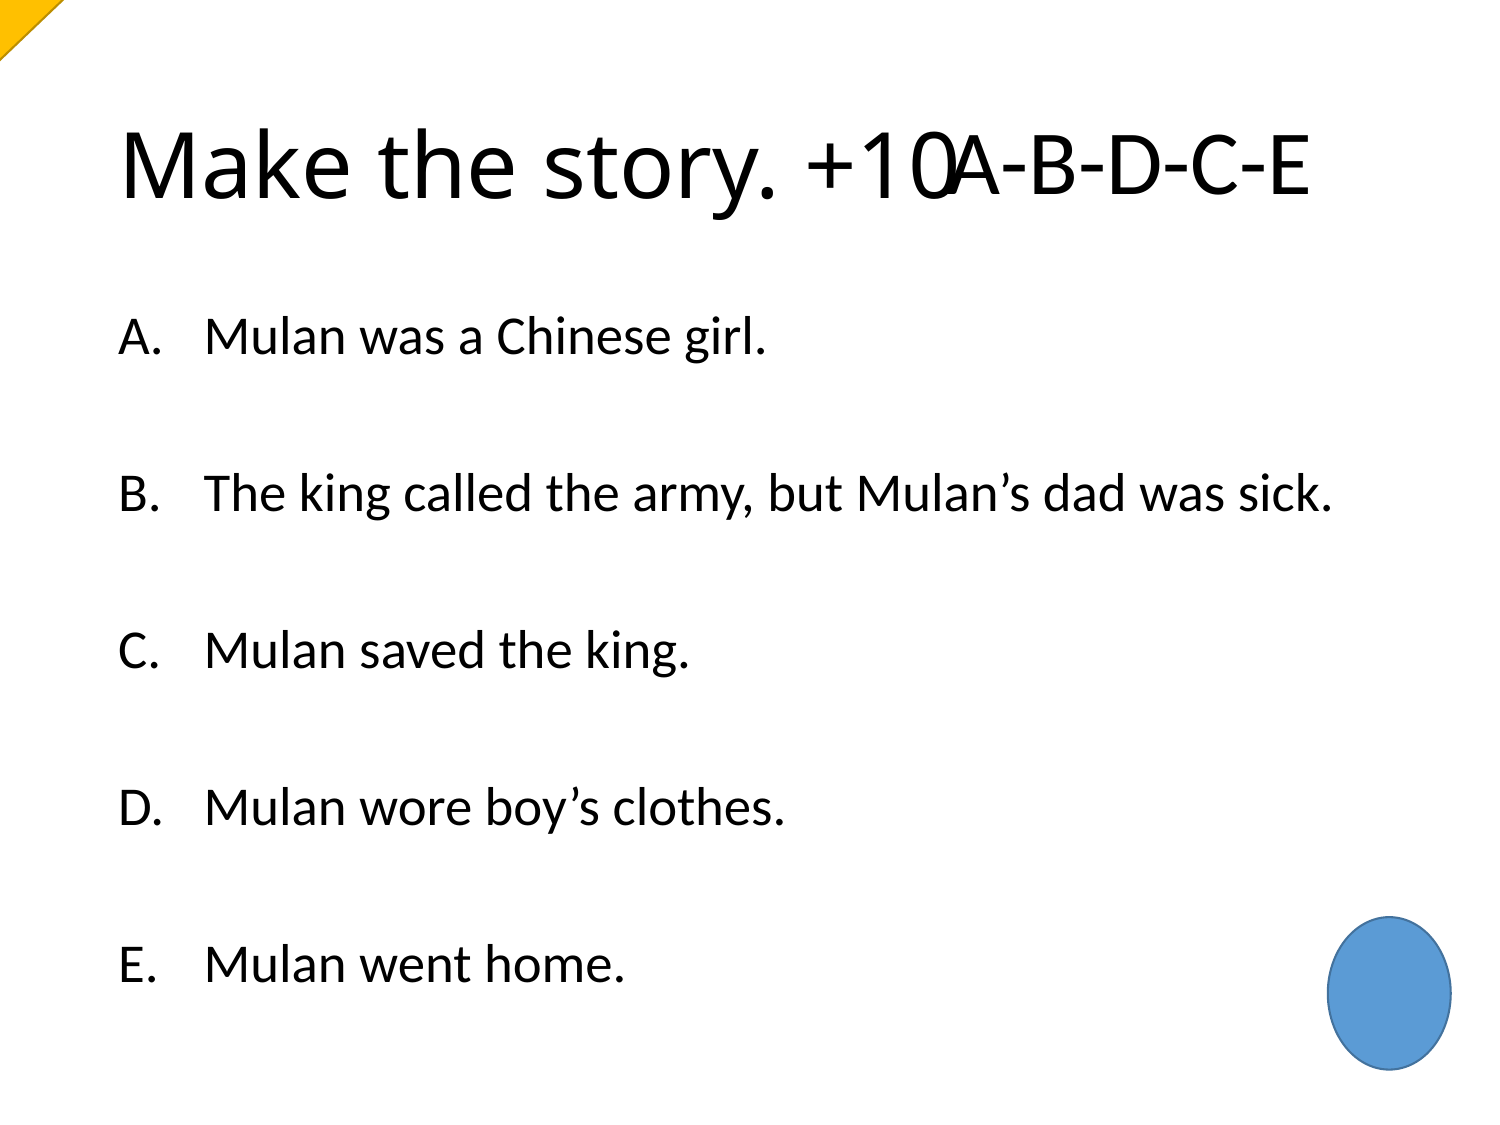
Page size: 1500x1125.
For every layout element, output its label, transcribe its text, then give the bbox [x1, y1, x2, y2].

text_box [0, 0, 65, 62]
text_box A-B-D-C-E [932, 95, 1328, 221]
text_box [1326, 916, 1452, 1071]
title Make the story. +10 [103, 59, 1397, 278]
list Mulan was a Chinese girl. The king called the army, but Mulan’s dad was sick. Mulan saved the king. Mulan wore boy’s clothes. Mulan went home. [103, 299, 1397, 1014]
